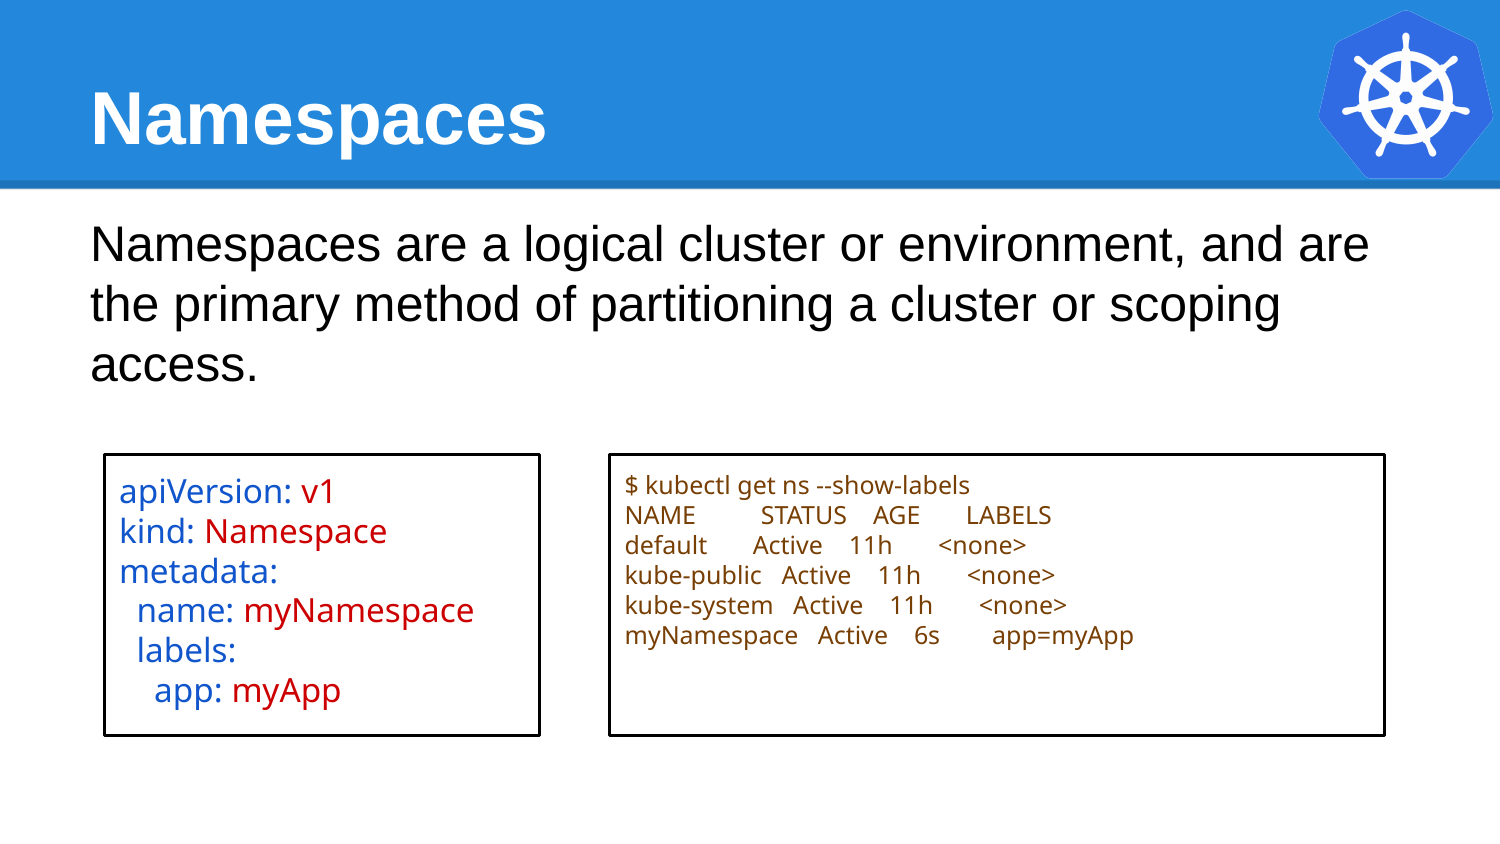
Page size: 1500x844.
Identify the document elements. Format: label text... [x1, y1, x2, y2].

list apiVersion: v1 kind: Namespace metadata: name: myNamespace labels: app: myApp [104, 454, 540, 736]
picture [1318, 7, 1494, 182]
list $ kubectl get ns --show-labels NAME STATUS AGE LABELS default Active 11h <none> kube-public Active 11h <none> kube-system Active 11h <none> myNamespace Active 6s app=myApp [609, 454, 1385, 736]
title Namespaces [75, 33, 1425, 175]
list Namespaces are a logical cluster or environment, and are the primary method of partitioning a cluster or scoping access. [75, 196, 1425, 455]
